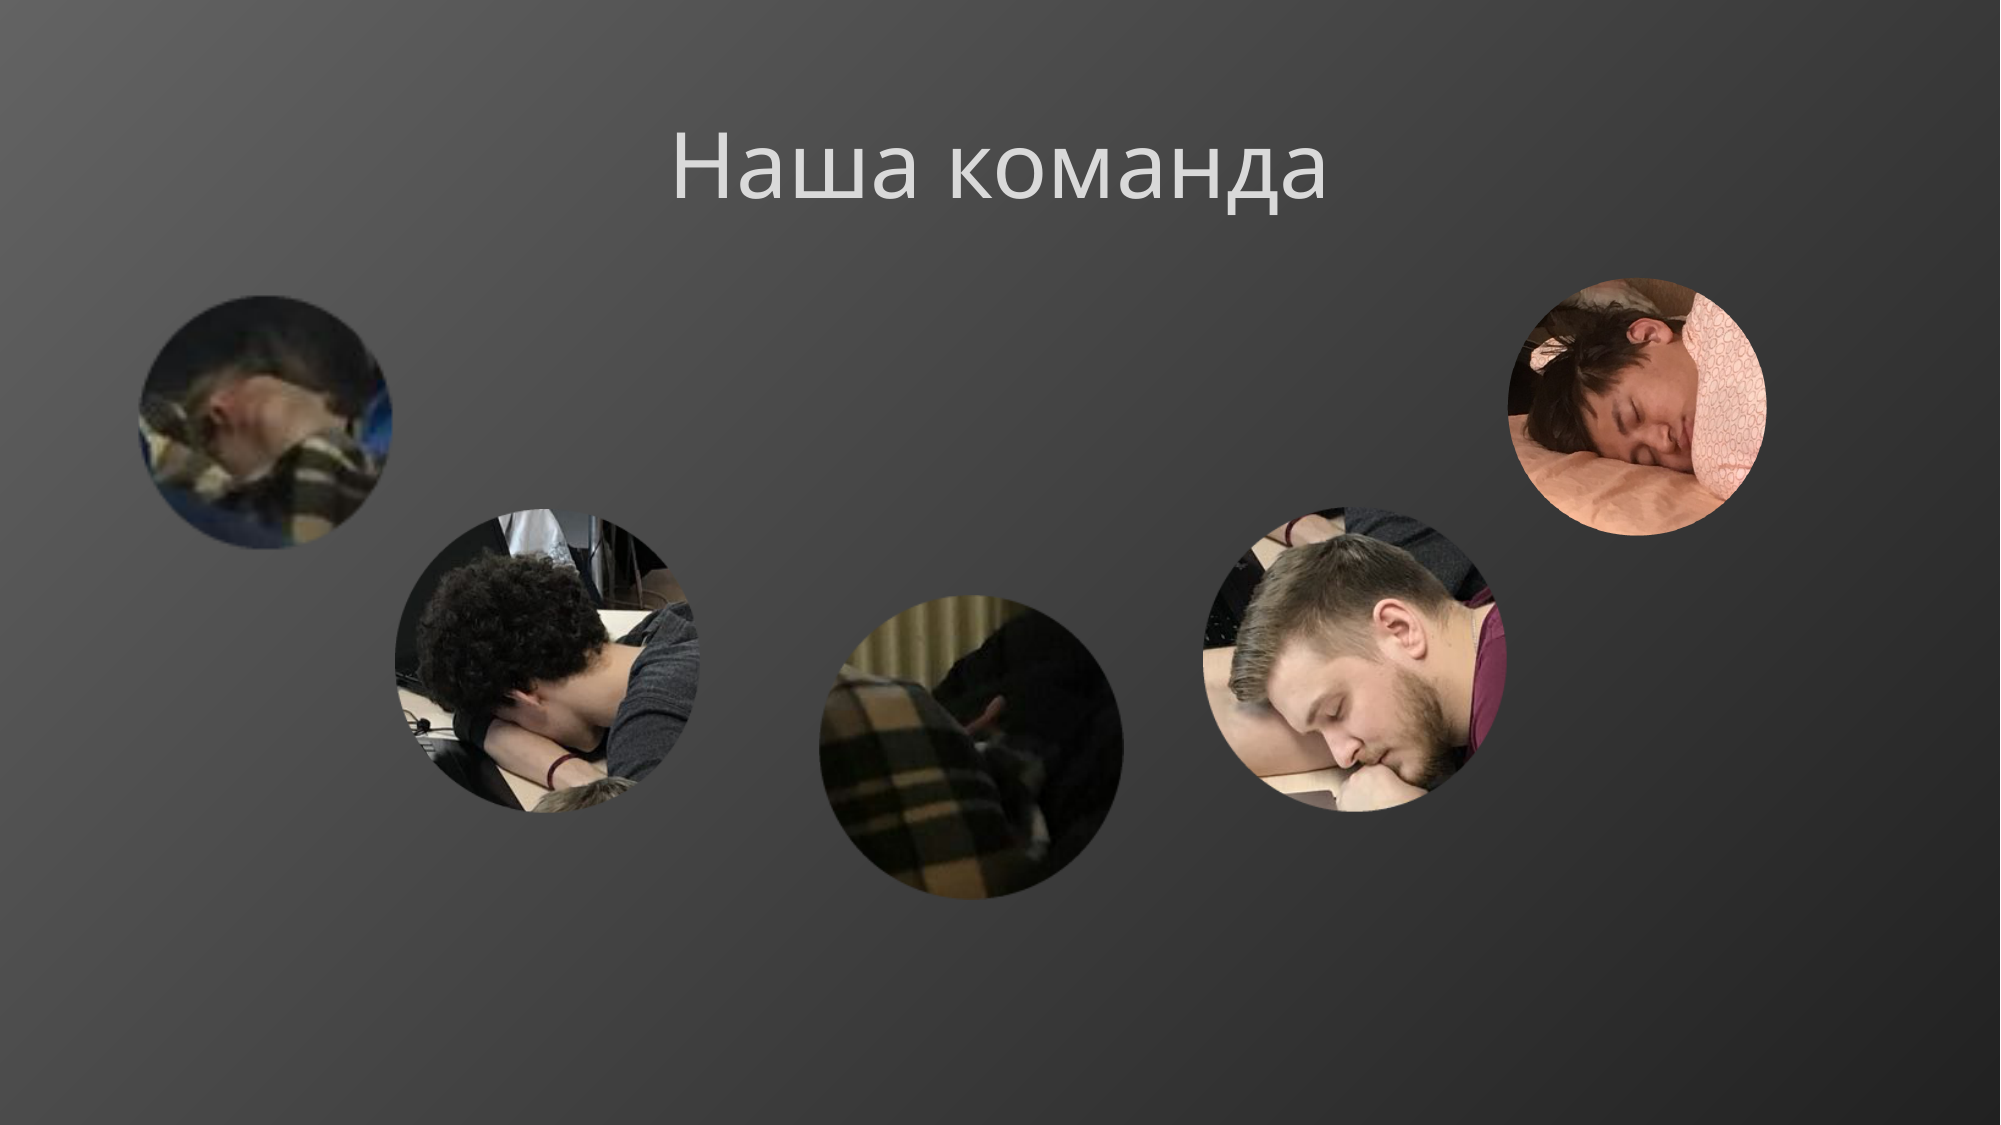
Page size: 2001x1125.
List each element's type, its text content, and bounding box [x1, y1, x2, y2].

picture [137, 294, 701, 814]
title Наша команда [137, 59, 1863, 278]
picture [1202, 277, 1767, 813]
picture [819, 595, 1124, 900]
